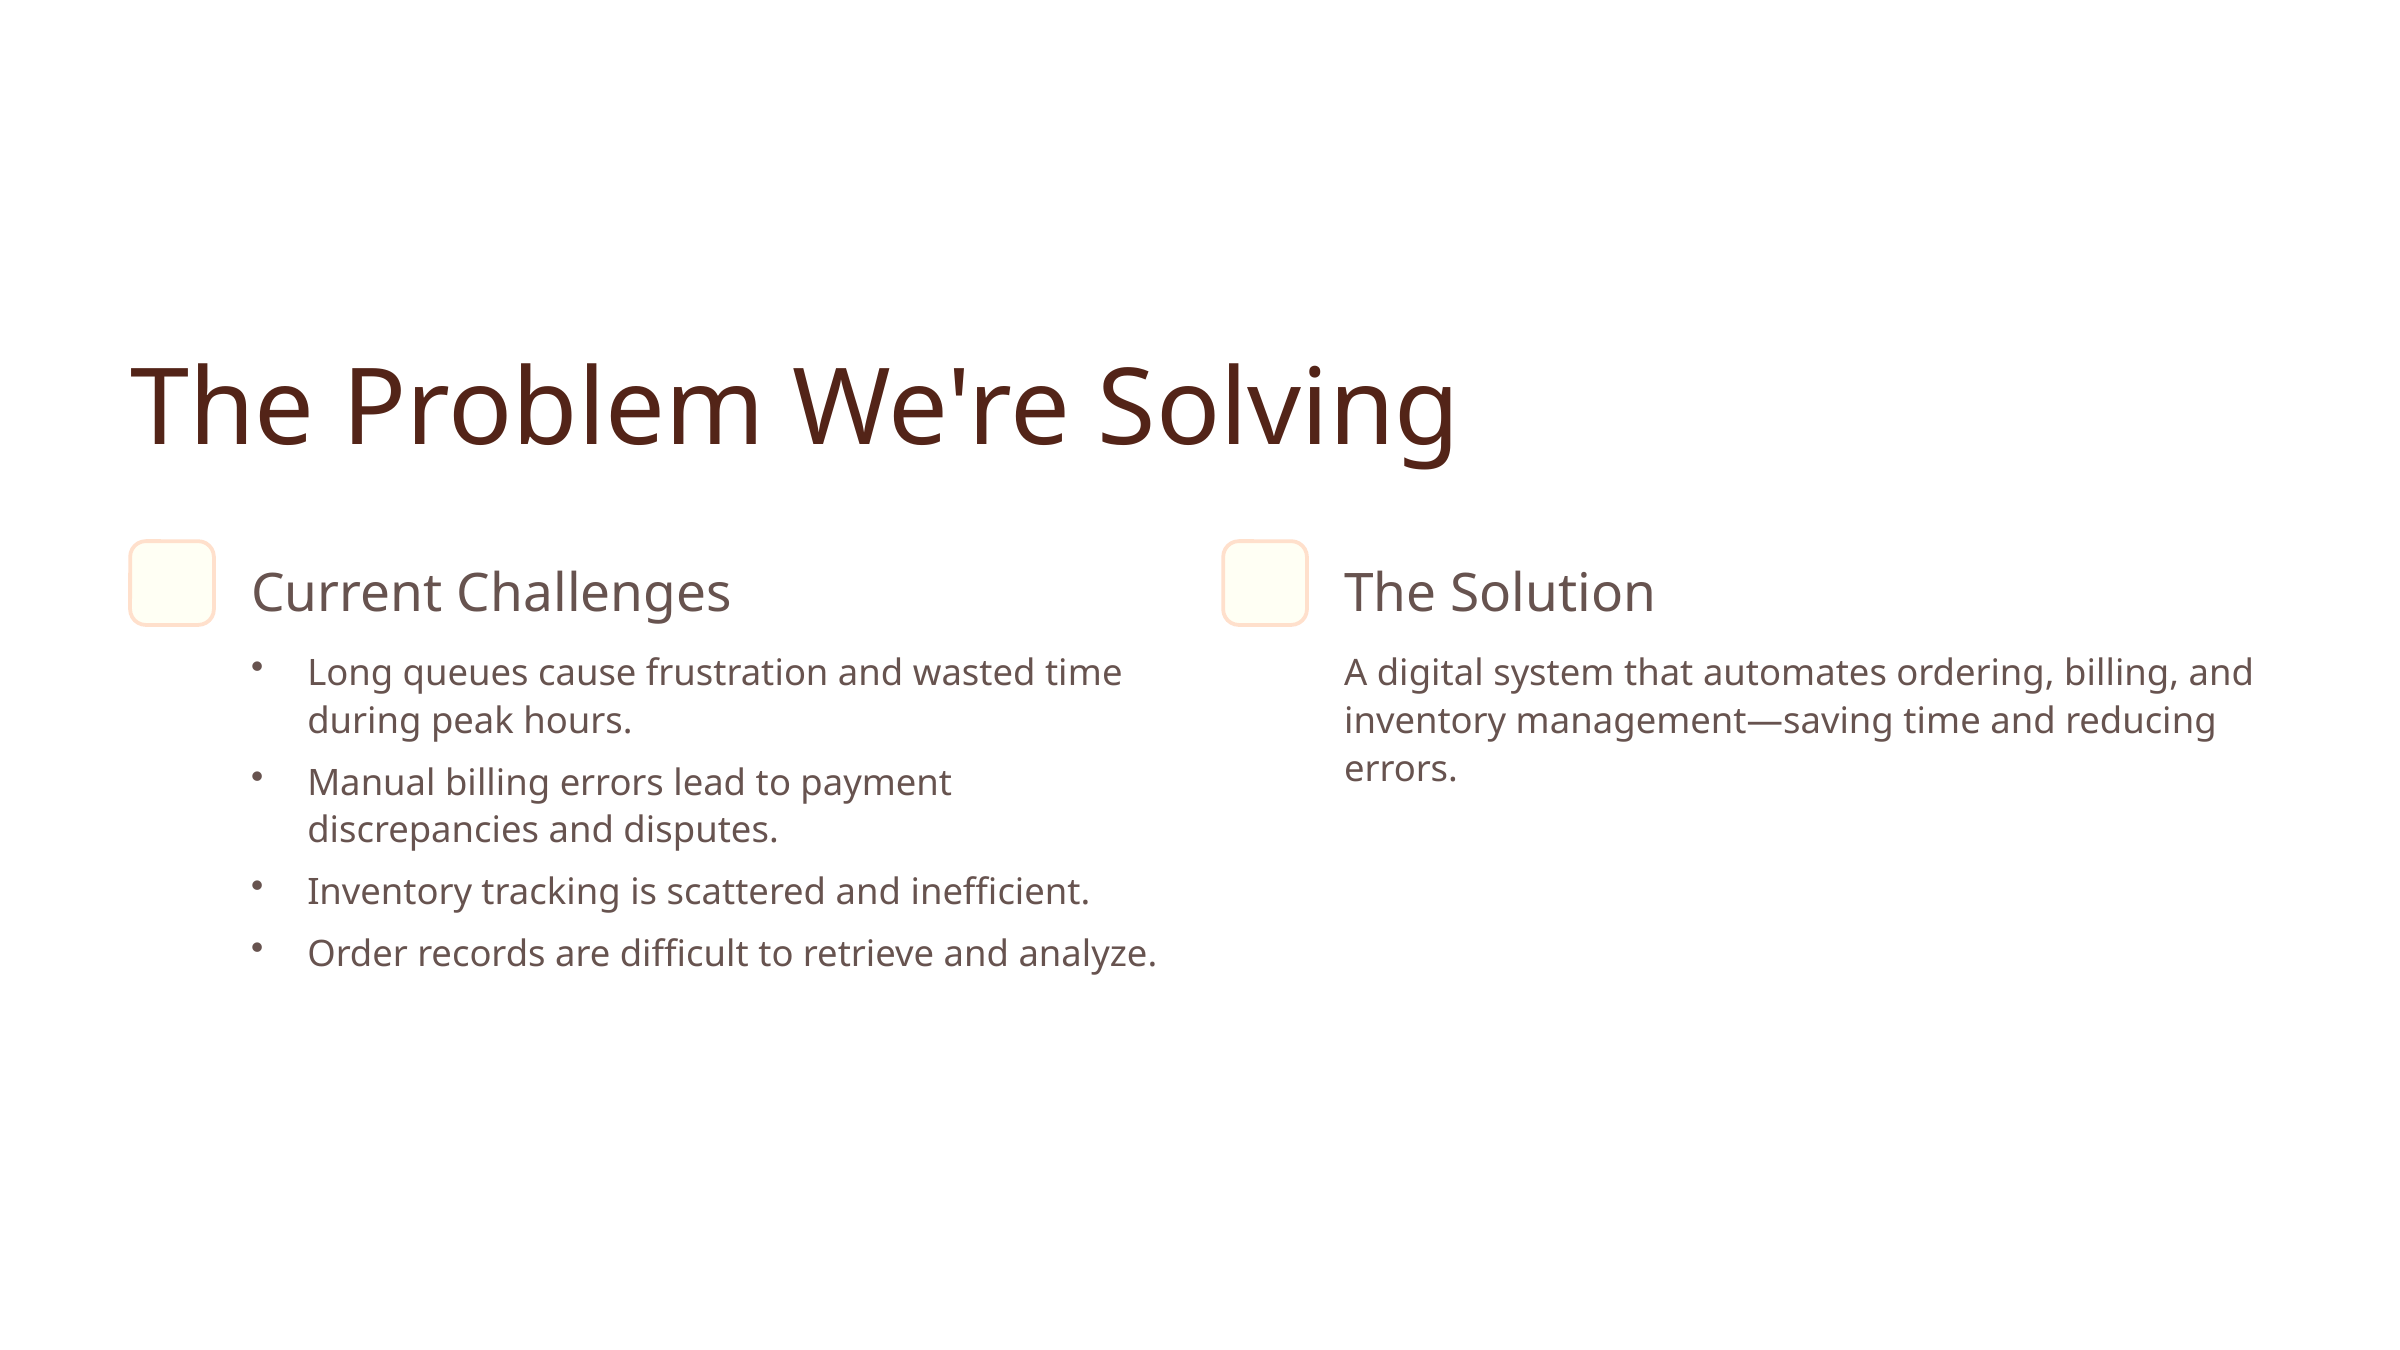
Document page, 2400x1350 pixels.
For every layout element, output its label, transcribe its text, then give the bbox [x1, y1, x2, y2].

text_box [130, 541, 214, 625]
text_box Inventory tracking is scattered and inefficient. [251, 864, 1177, 913]
text_box Long queues cause frustration and wasted time during peak hours. [251, 644, 1177, 742]
text_box [1223, 541, 1307, 625]
text_box Order records are difficult to retrieve and analyze. [251, 925, 1177, 1023]
text_box Manual billing errors lead to payment discrepancies and disputes. [251, 754, 1177, 852]
text_box A digital system that automates ordering, billing, and inventory management—saving time and reducing errors. [1344, 644, 2270, 790]
text_box The Solution [1344, 552, 1879, 623]
text_box The Problem We're Solving [130, 327, 1431, 467]
text_box Current Challenges [251, 552, 786, 623]
